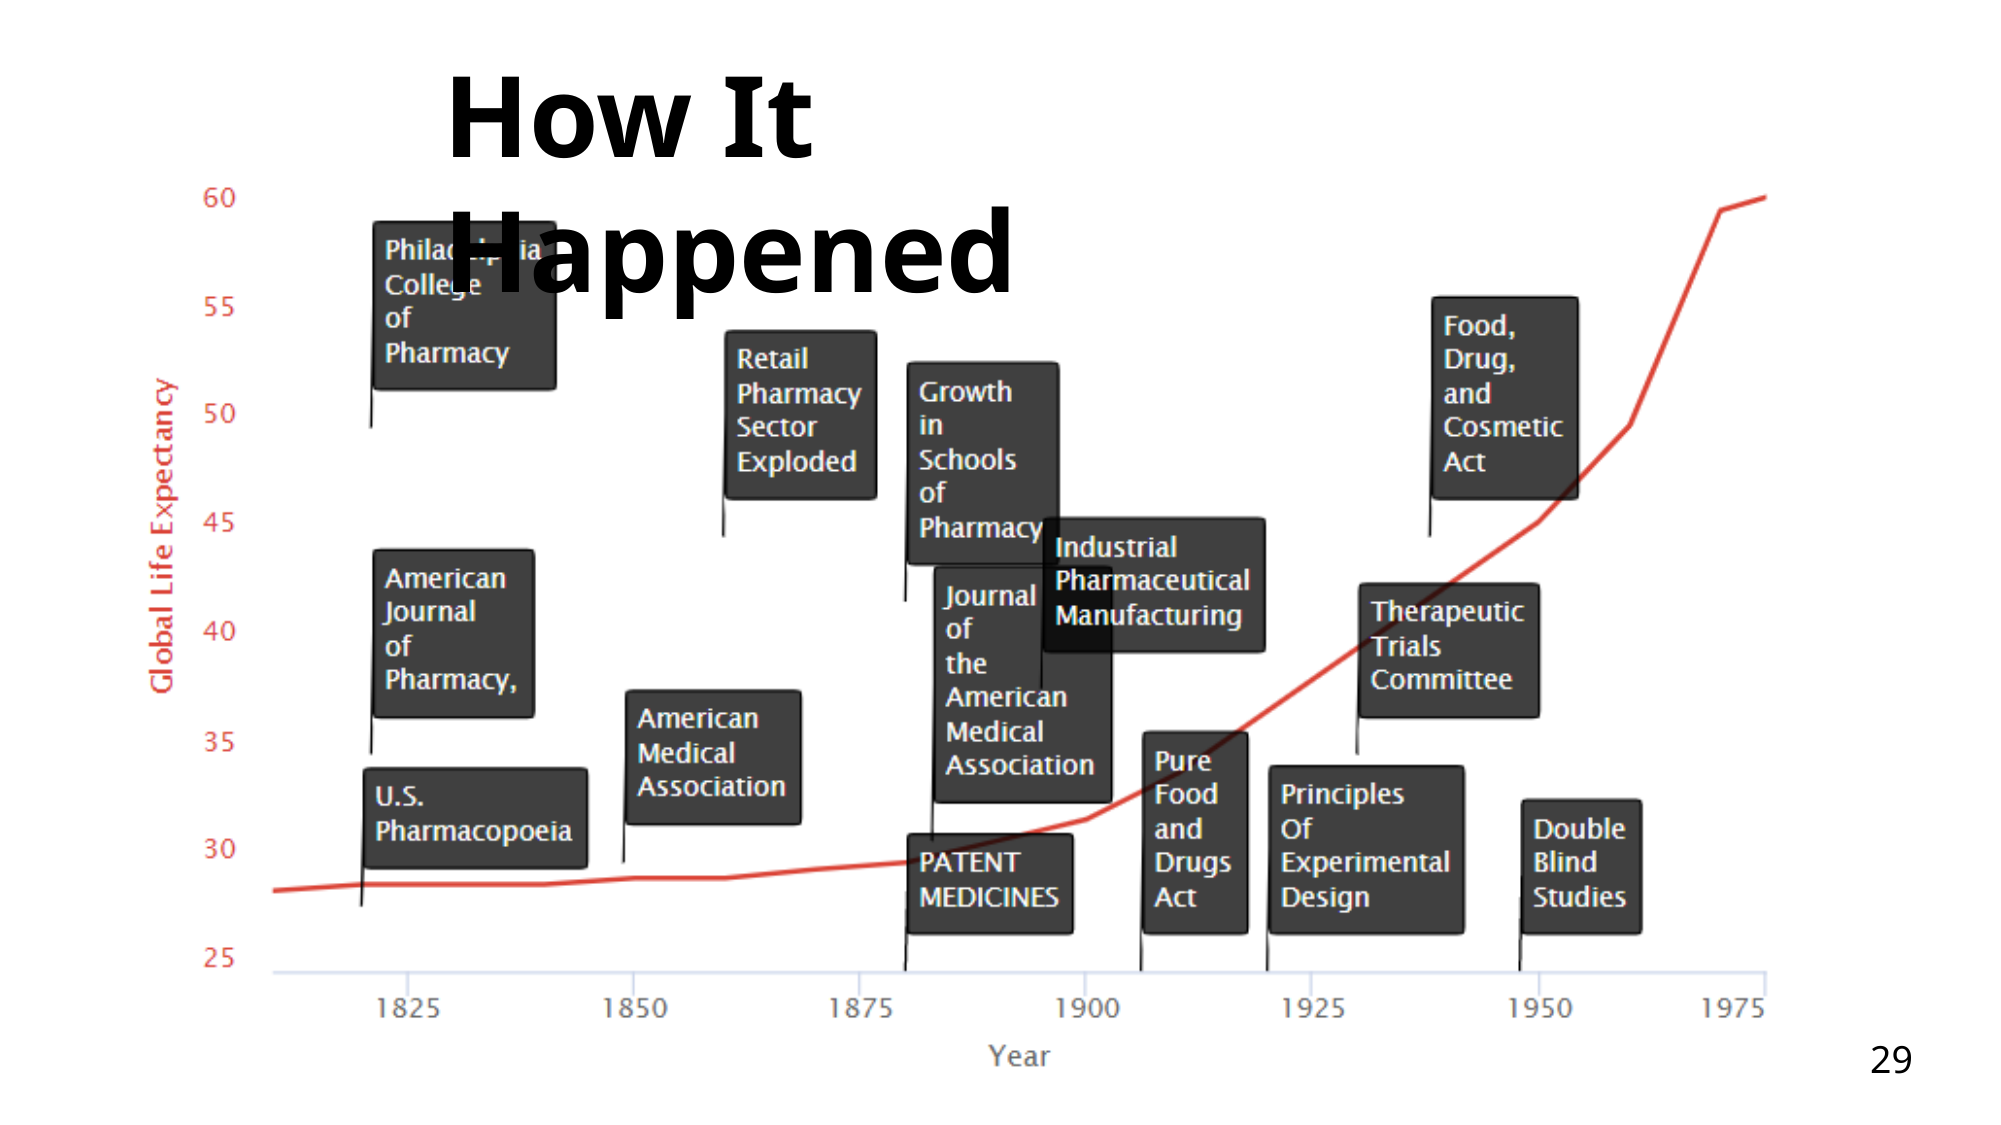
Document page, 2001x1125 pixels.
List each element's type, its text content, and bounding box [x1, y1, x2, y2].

picture [130, 126, 1791, 1088]
text_box How It Happened [428, 37, 1387, 125]
slide_number 29 [1855, 1028, 1961, 1089]
